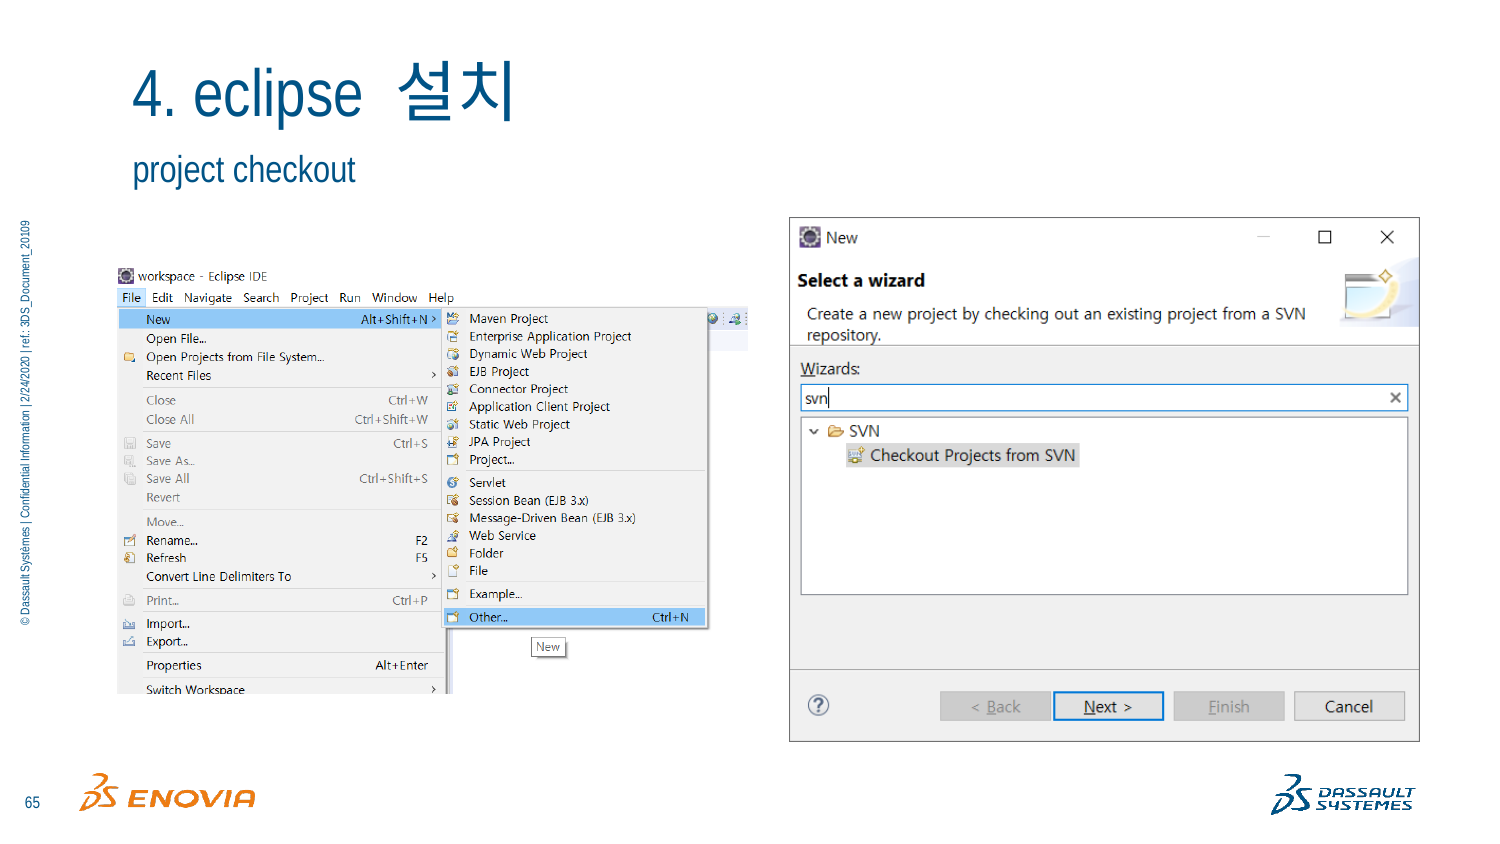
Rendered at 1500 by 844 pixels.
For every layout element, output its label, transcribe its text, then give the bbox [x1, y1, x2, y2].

picture [79, 773, 255, 811]
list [789, 216, 1420, 742]
picture [1267, 770, 1418, 818]
list project checkout [117, 138, 1420, 199]
title 4. eclipse 설치 [118, 59, 1418, 121]
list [117, 263, 749, 695]
